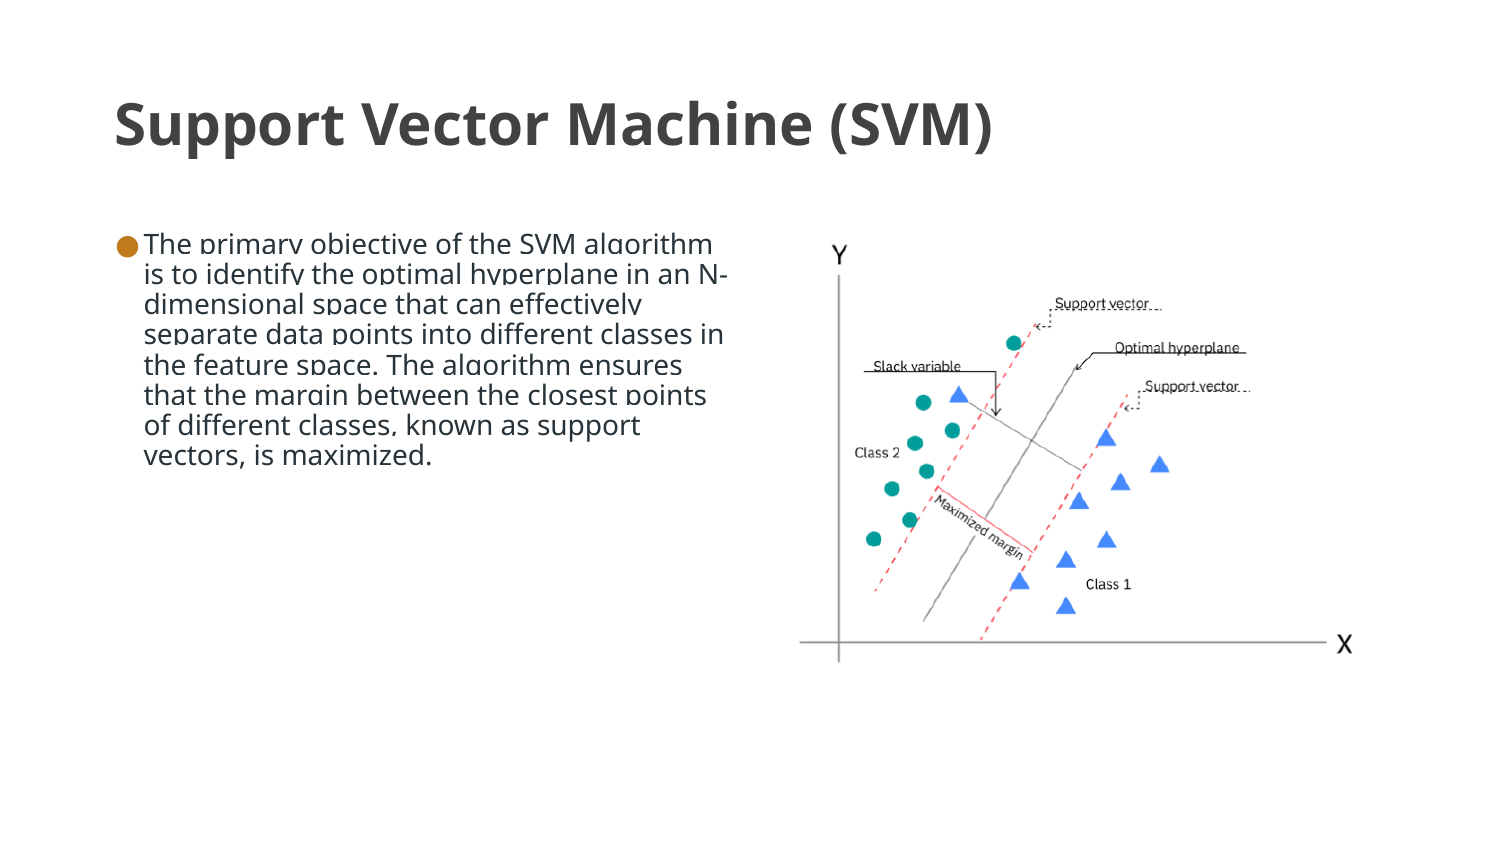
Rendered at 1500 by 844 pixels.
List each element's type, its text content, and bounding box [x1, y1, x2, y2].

picture [749, 207, 1440, 698]
title Support Vector Machine (SVM) [103, 44, 1500, 208]
list The primary objective of the SVM algorithm is to identify the optimal hyperplane in an N-dimensional space that can effectively separate data points into different classes in the feature space. The algorithm ensures that the margin between the closest points of different classes, known as support vectors, is maximized. [103, 224, 741, 760]
